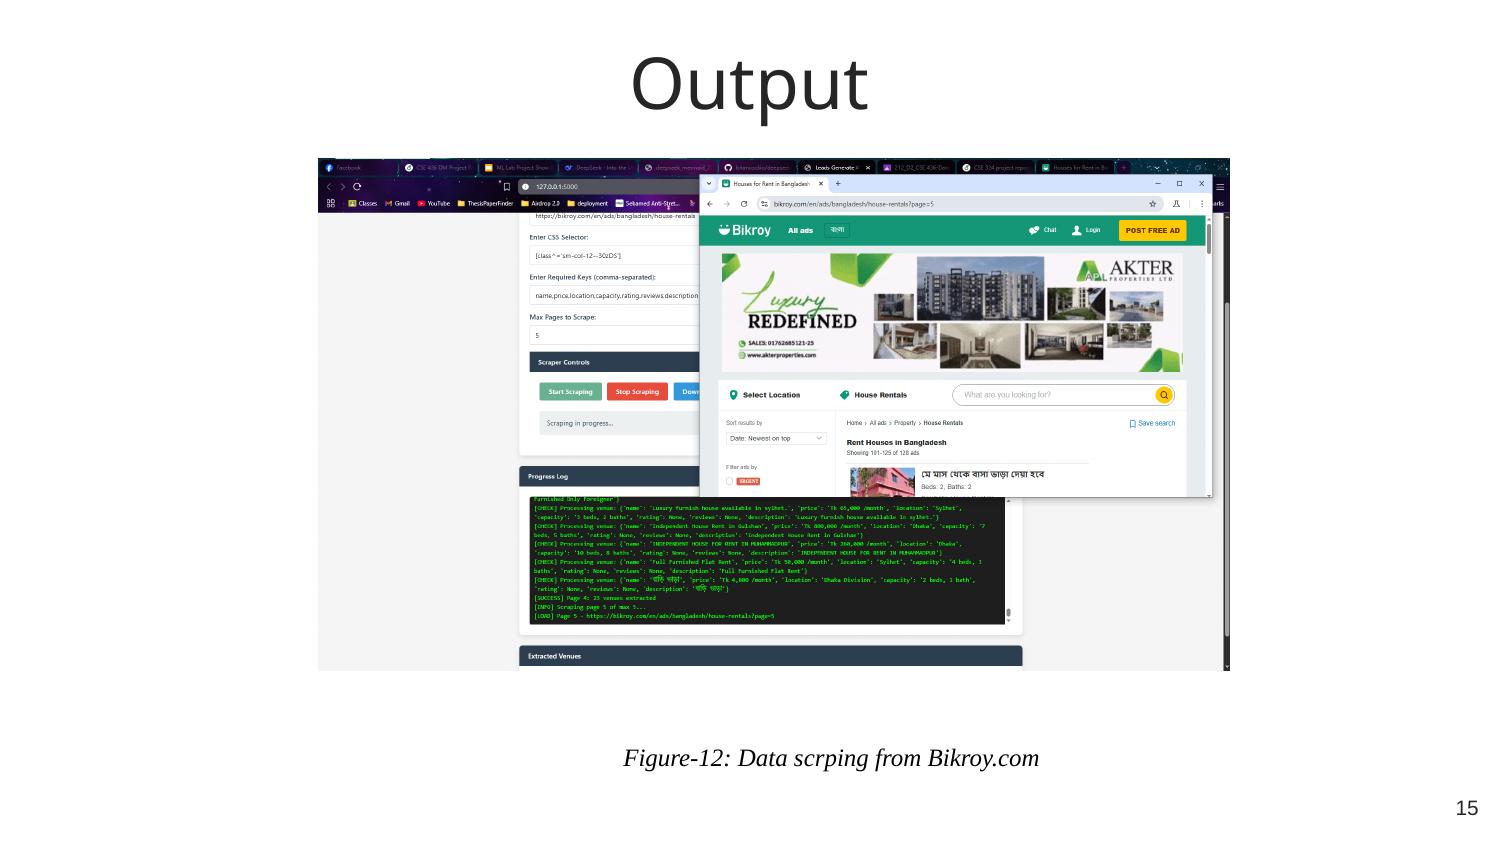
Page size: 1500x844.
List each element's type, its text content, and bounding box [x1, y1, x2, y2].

picture [318, 158, 1230, 671]
text_box Figure-12: Data scrping from Bikroy.com [477, 726, 1186, 781]
list Output [38, 41, 1462, 131]
slide_number 15 [1403, 779, 1494, 844]
